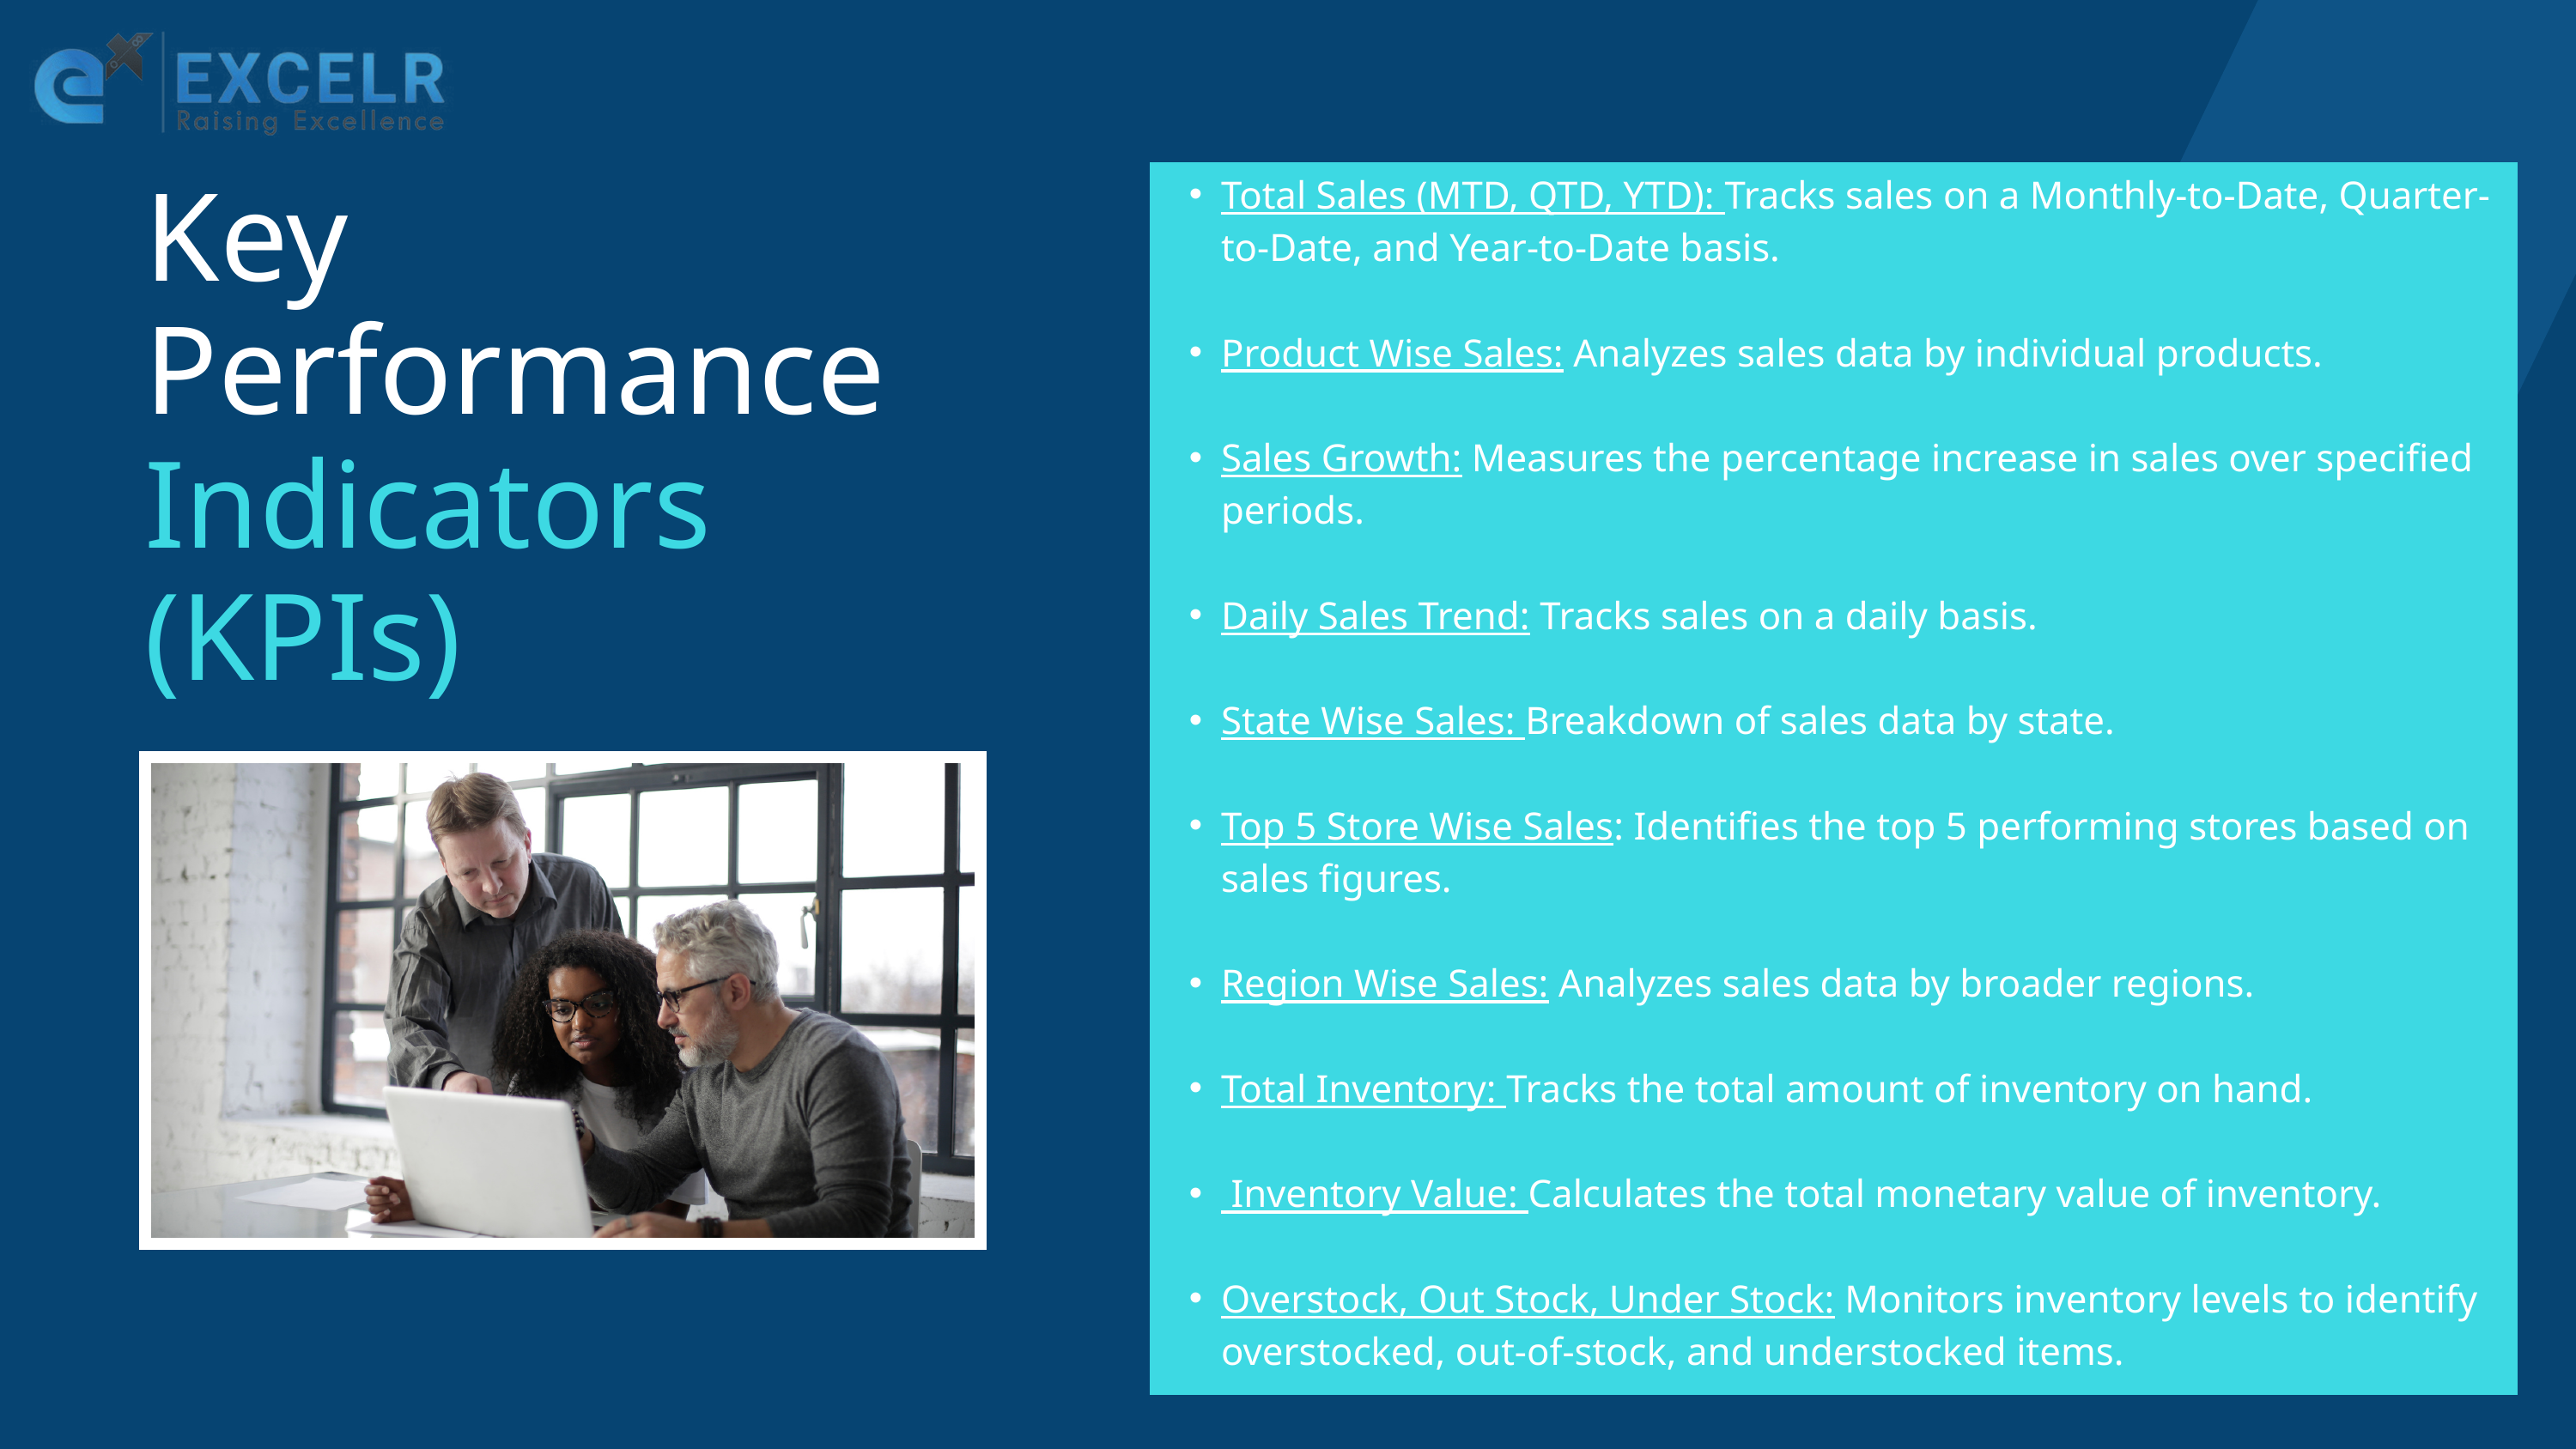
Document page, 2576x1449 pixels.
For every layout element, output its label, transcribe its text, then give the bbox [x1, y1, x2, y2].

text_box Key Performance [144, 171, 1145, 585]
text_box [144, 756, 981, 1245]
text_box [1150, 161, 2518, 1396]
text_box Indicators (KPIs) [144, 440, 1024, 836]
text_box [1863, 0, 2576, 820]
text_box [28, 21, 471, 145]
